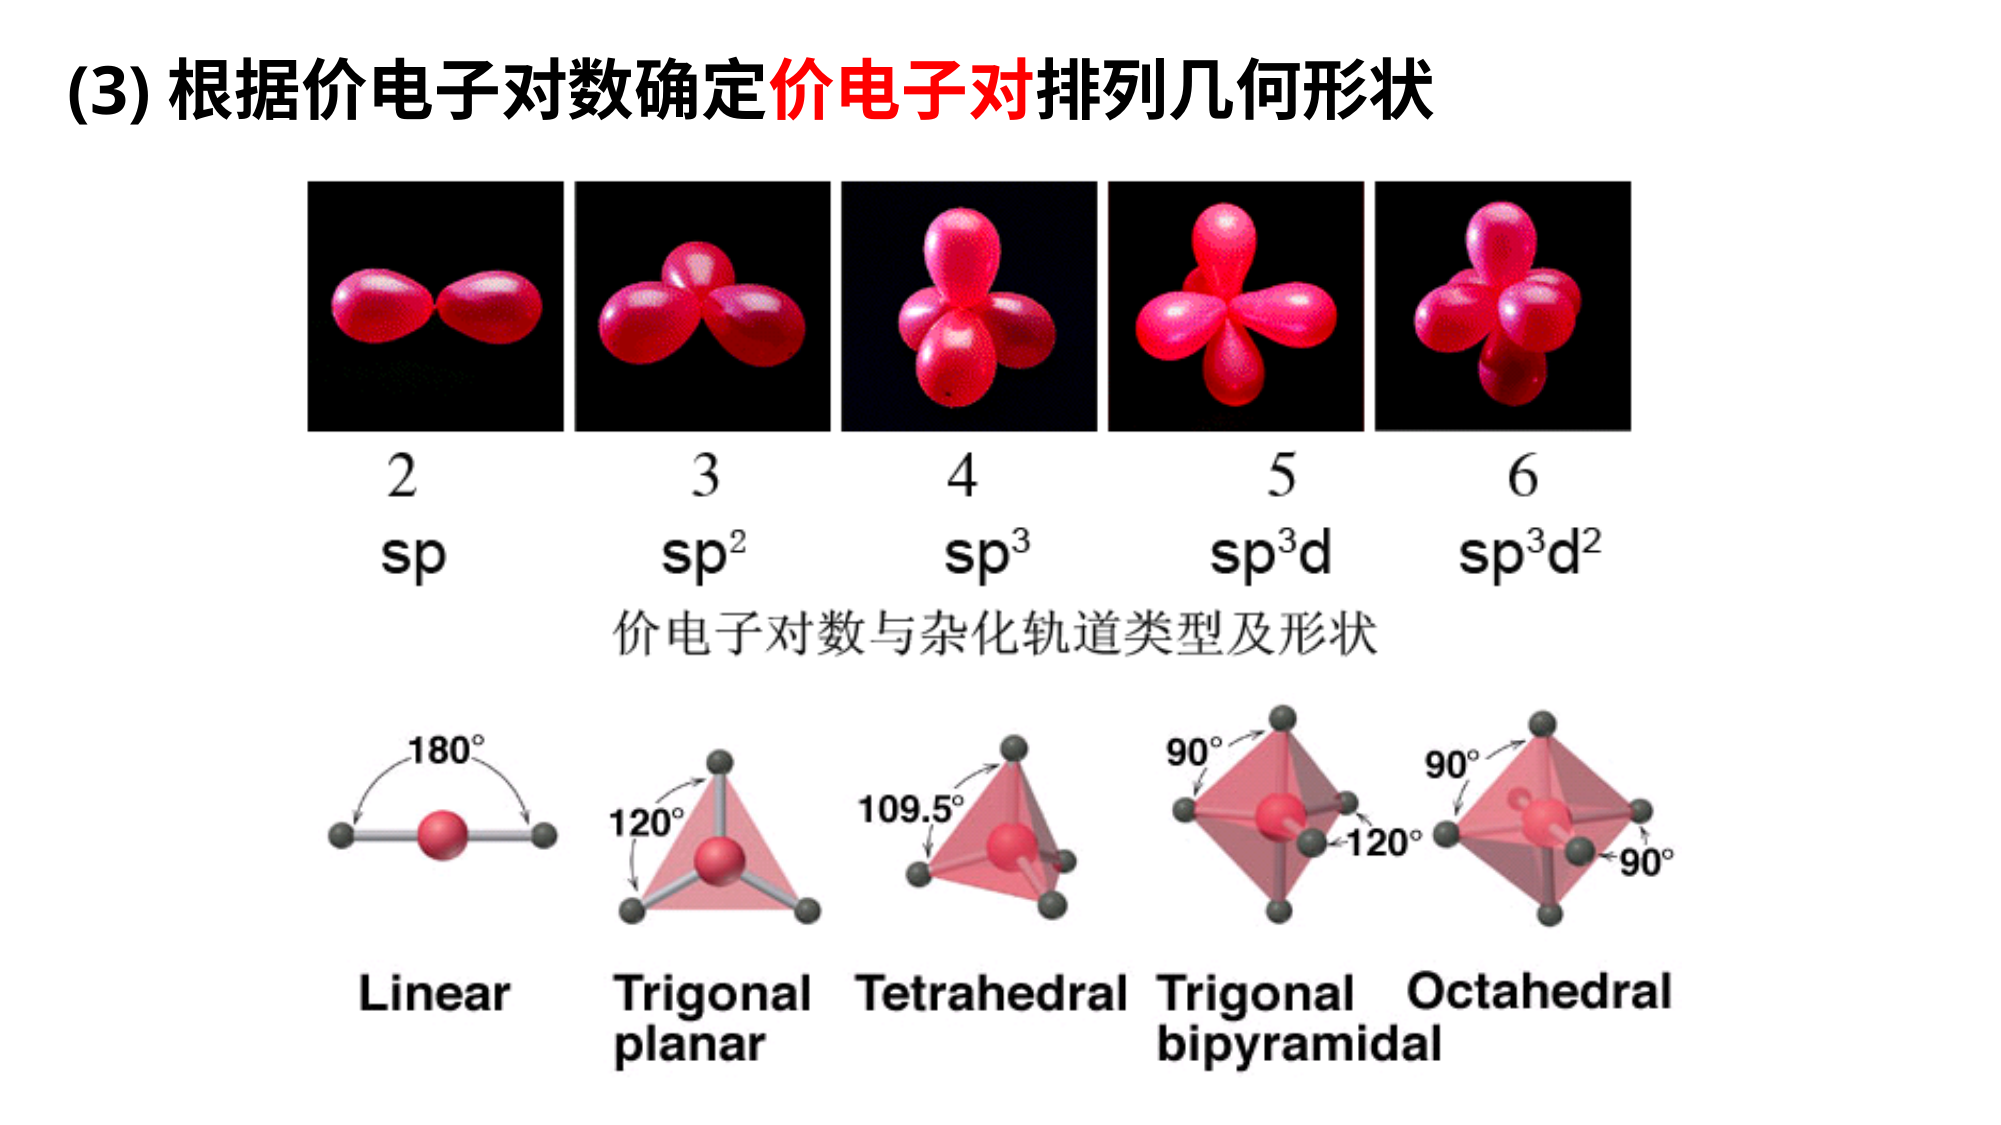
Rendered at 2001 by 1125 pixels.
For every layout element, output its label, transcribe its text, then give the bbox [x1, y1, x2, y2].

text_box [289, 161, 1653, 672]
text_box (3)根据价电子对数确定价电子对排列几何形状 [53, 56, 1459, 139]
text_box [318, 693, 1682, 1107]
